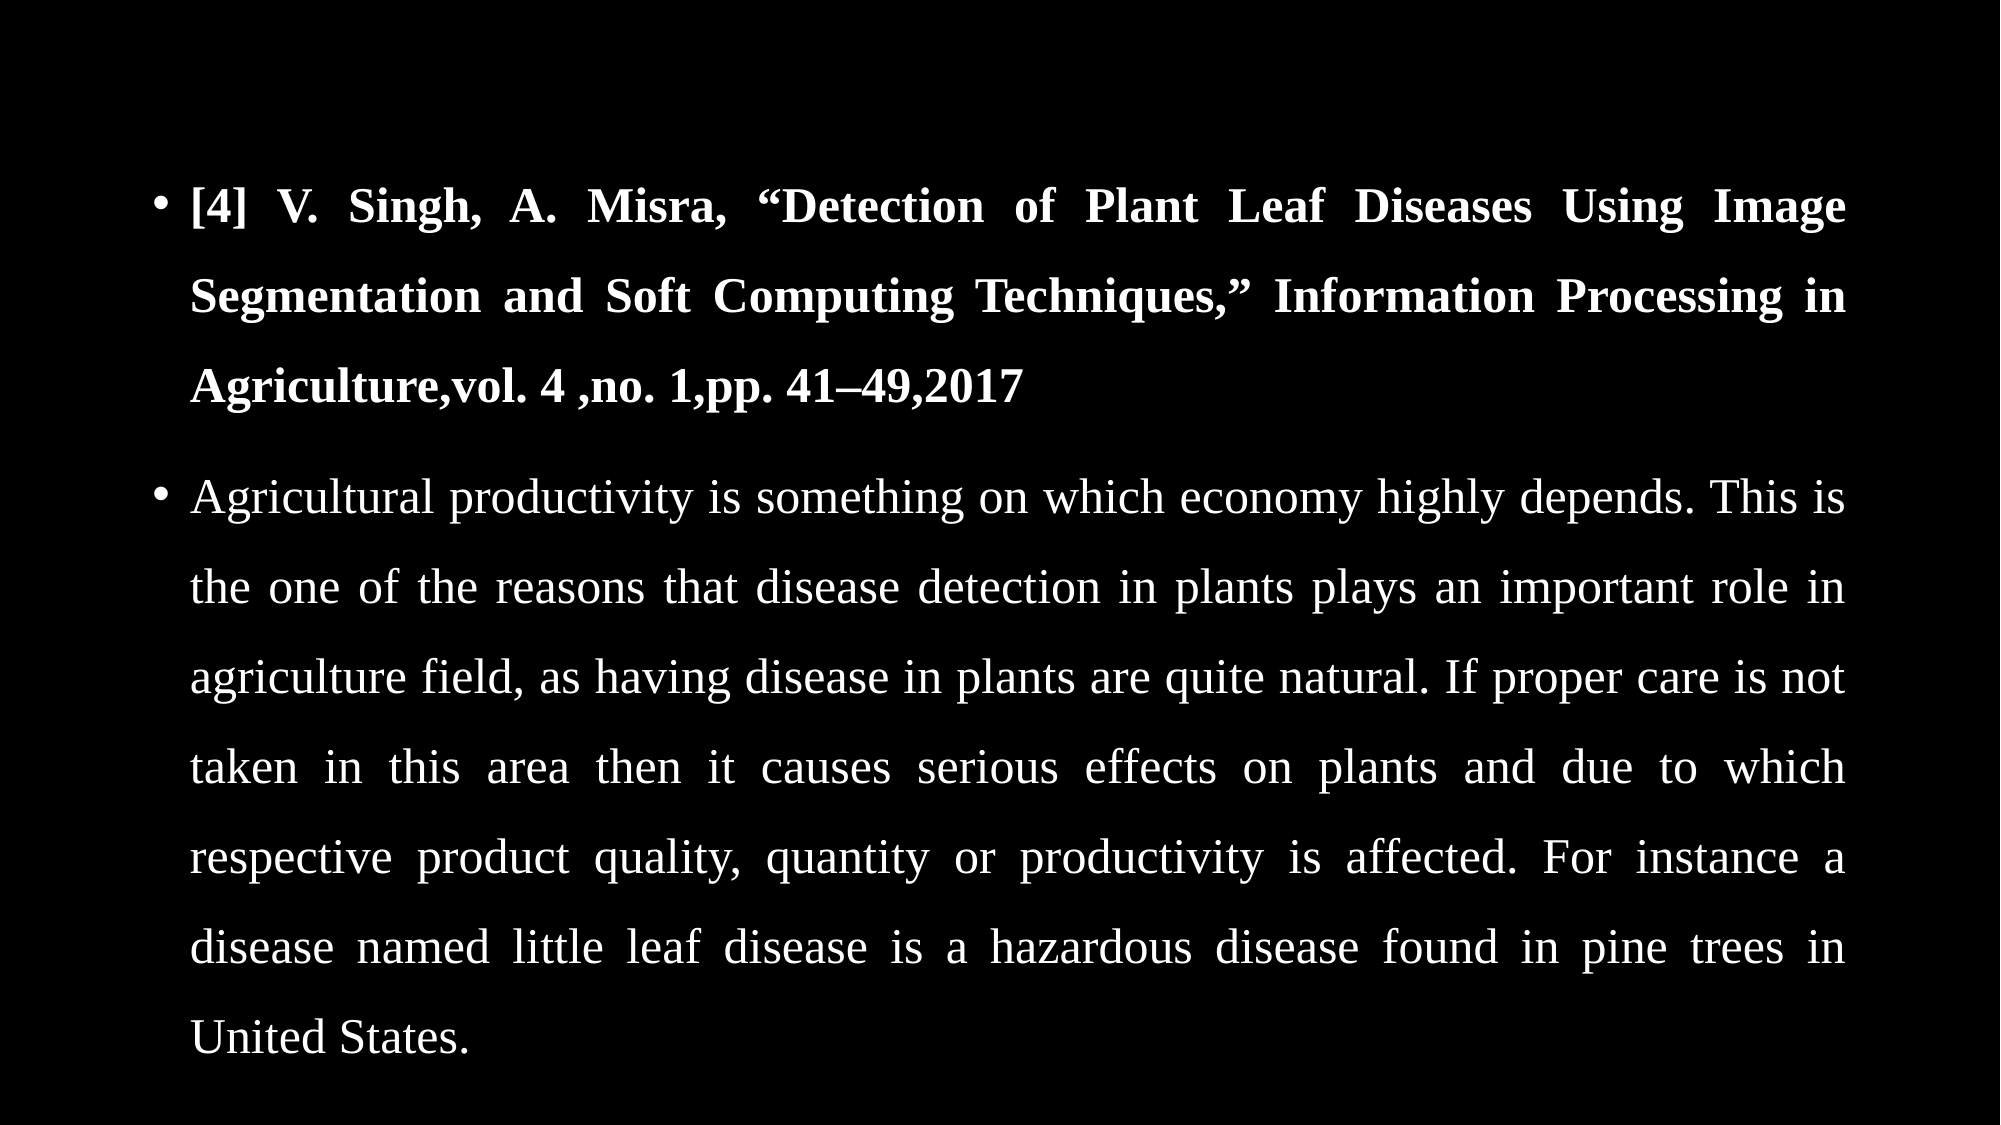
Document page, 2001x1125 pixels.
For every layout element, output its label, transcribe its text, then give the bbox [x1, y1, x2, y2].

list [4] V. Singh, A. Misra, “Detection of Plant Leaf Diseases Using Image Segmentation and Soft Computing Techniques,” Information Processing in Agriculture,vol. 4 ,no. 1,pp. 41–49,2017 Agricultural productivity is something on which economy highly depends. This is the one of the reasons that disease detection in plants plays an important role in agriculture field, as having disease in plants are quite natural. If proper care is not taken in this area then it causes serious effects on plants and due to which respective product quality, quantity or productivity is affected. For instance a disease named little leaf disease is a hazardous disease found in pine trees in United States. [137, 134, 1863, 1102]
